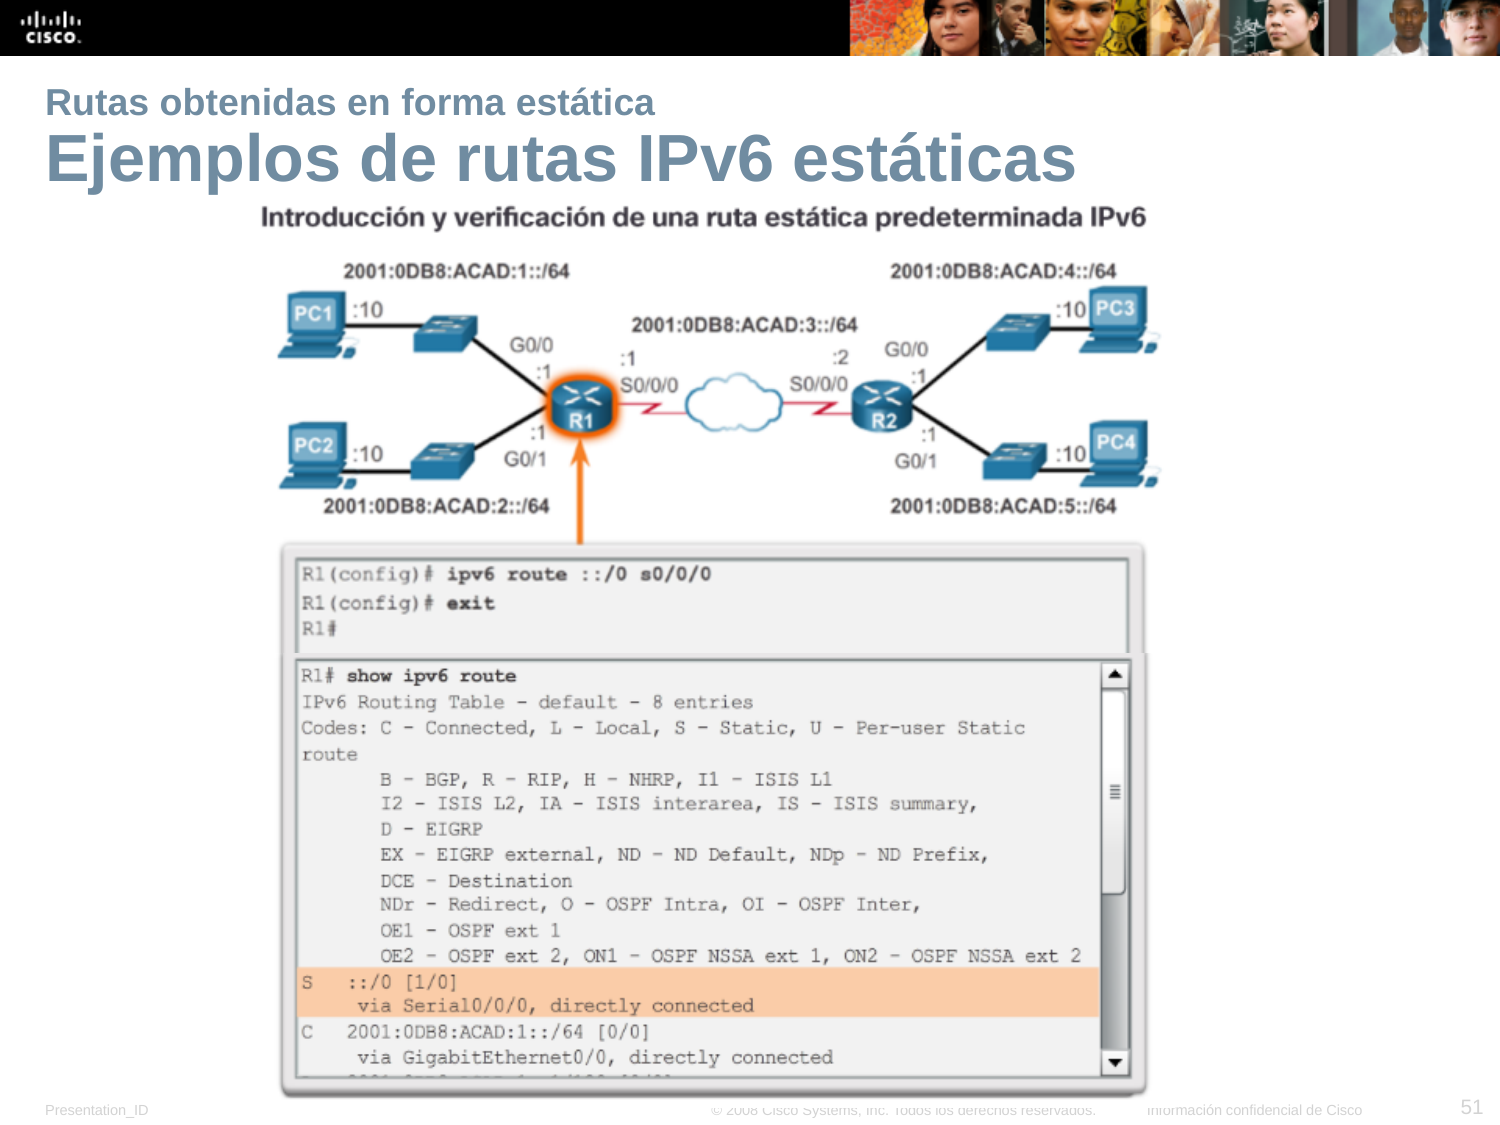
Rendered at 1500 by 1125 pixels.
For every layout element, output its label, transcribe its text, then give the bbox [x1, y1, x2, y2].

title Rutas obtenidas en forma estática Ejemplos de rutas IPv6 estáticas [31, 64, 1471, 203]
picture [253, 653, 1176, 1109]
picture [0, 0, 1500, 56]
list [228, 197, 1176, 654]
